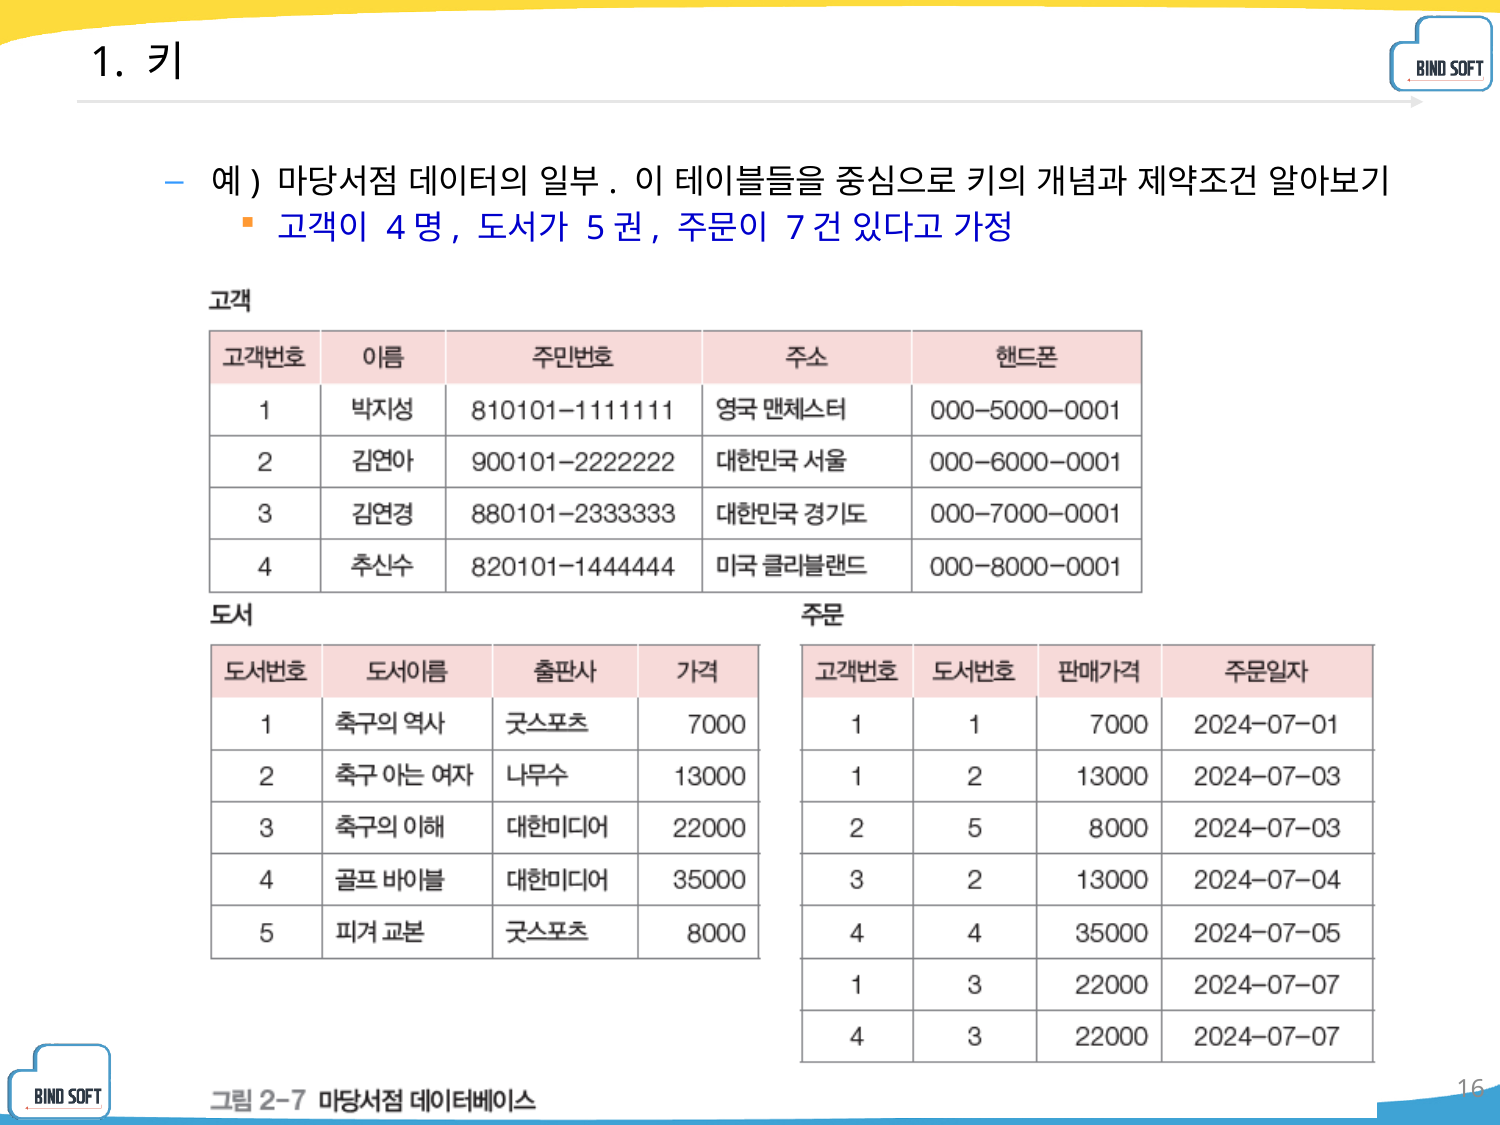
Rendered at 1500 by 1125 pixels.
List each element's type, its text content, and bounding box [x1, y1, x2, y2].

title 1. 키 [75, 11, 1425, 108]
picture [206, 284, 1149, 598]
slide_number 16 [1383, 1068, 1500, 1111]
list 예) 마당서점 데이터의 일부. 이 테이블들을 중심으로 키의 개념과 제약조건 알아보기 고객이 4명, 도서가 5권, 주문이 7건 있다고 가정 [75, 152, 1425, 806]
picture [0, 599, 1500, 1125]
picture [0, 0, 1500, 96]
